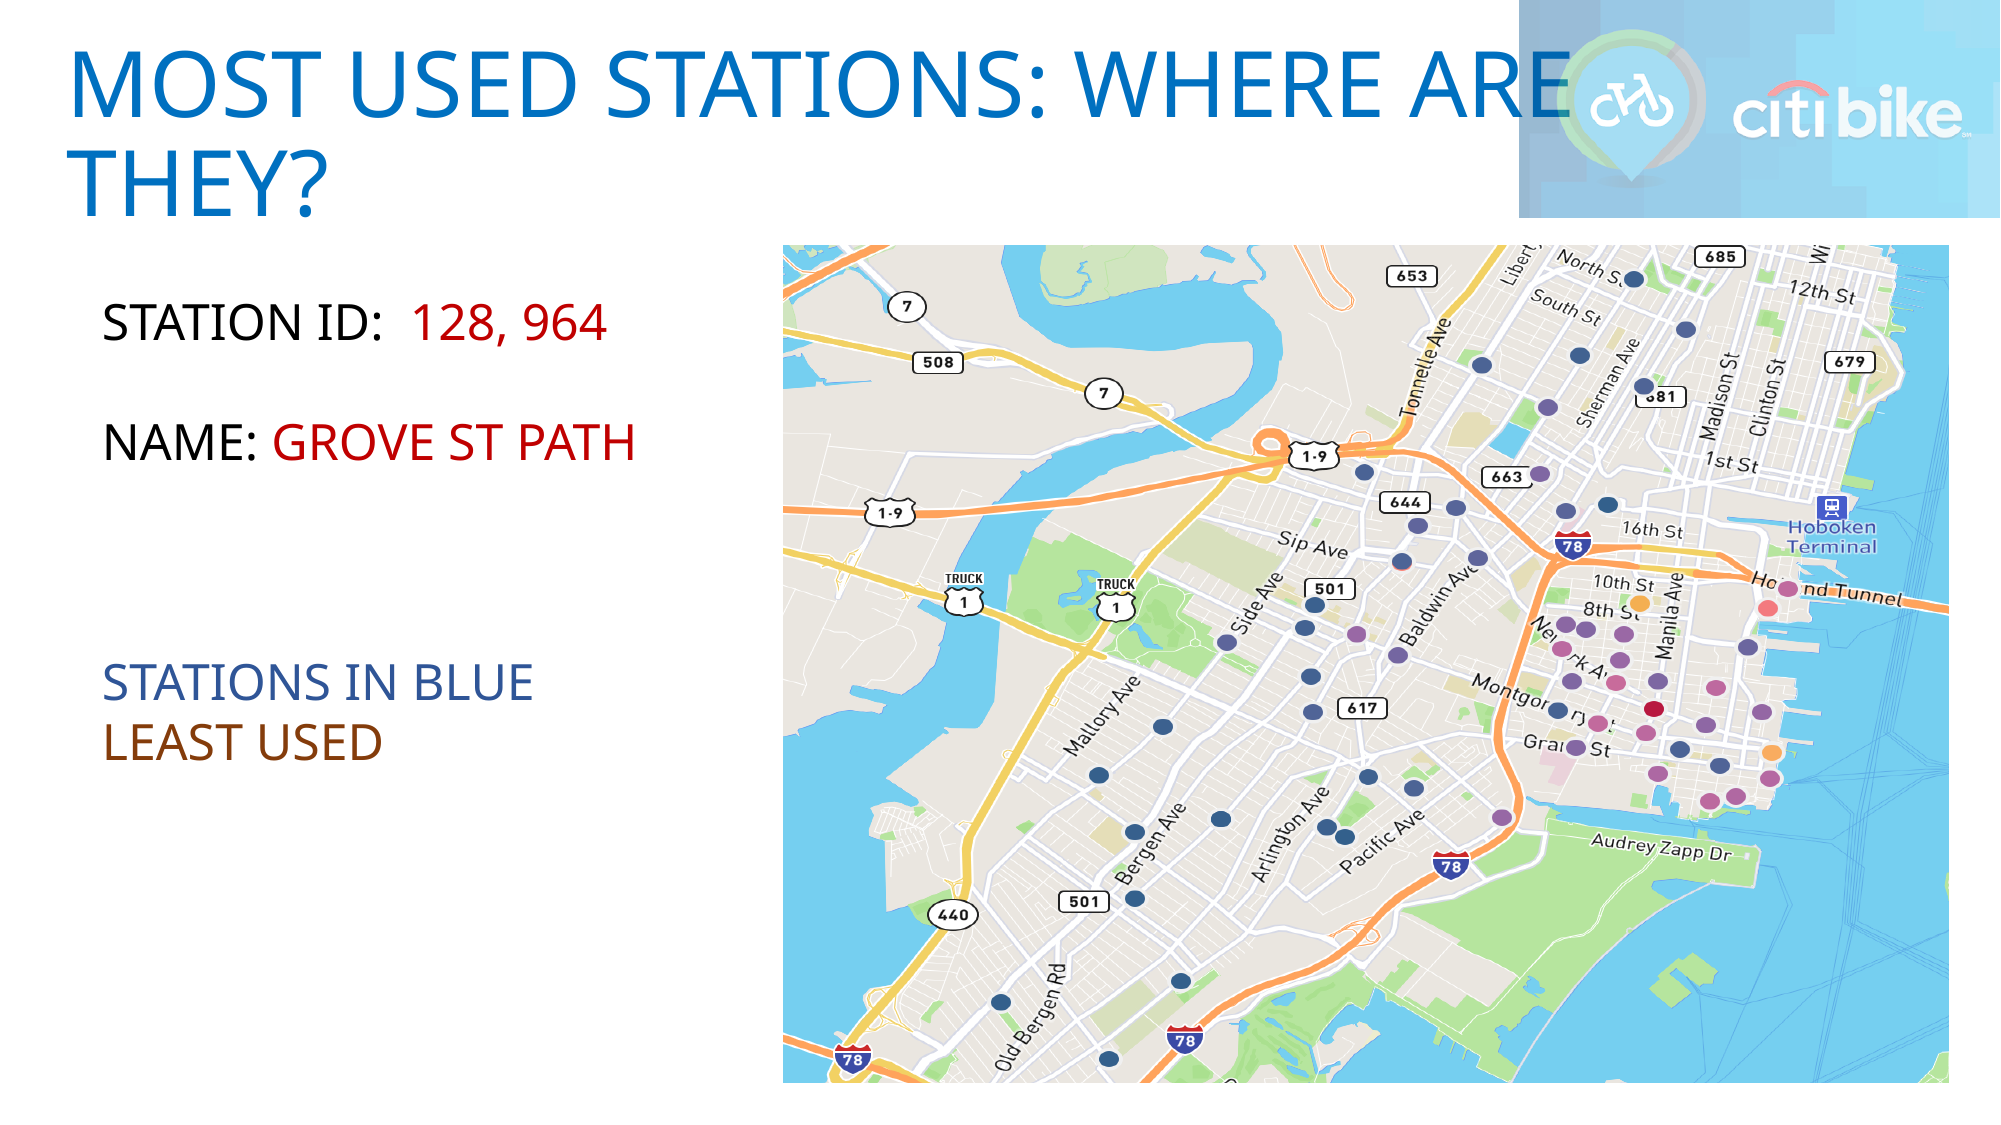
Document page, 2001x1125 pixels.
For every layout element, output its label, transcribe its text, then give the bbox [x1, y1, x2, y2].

picture [783, 245, 1949, 1083]
title MOST USED STATIONS: WHERE ARE THEY? [51, 28, 1777, 246]
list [1519, 0, 2000, 218]
text_box STATION ID: 128, 964 NAME: GROVE ST PATH STATIONS IN BLUE LEAST USED [87, 282, 765, 778]
